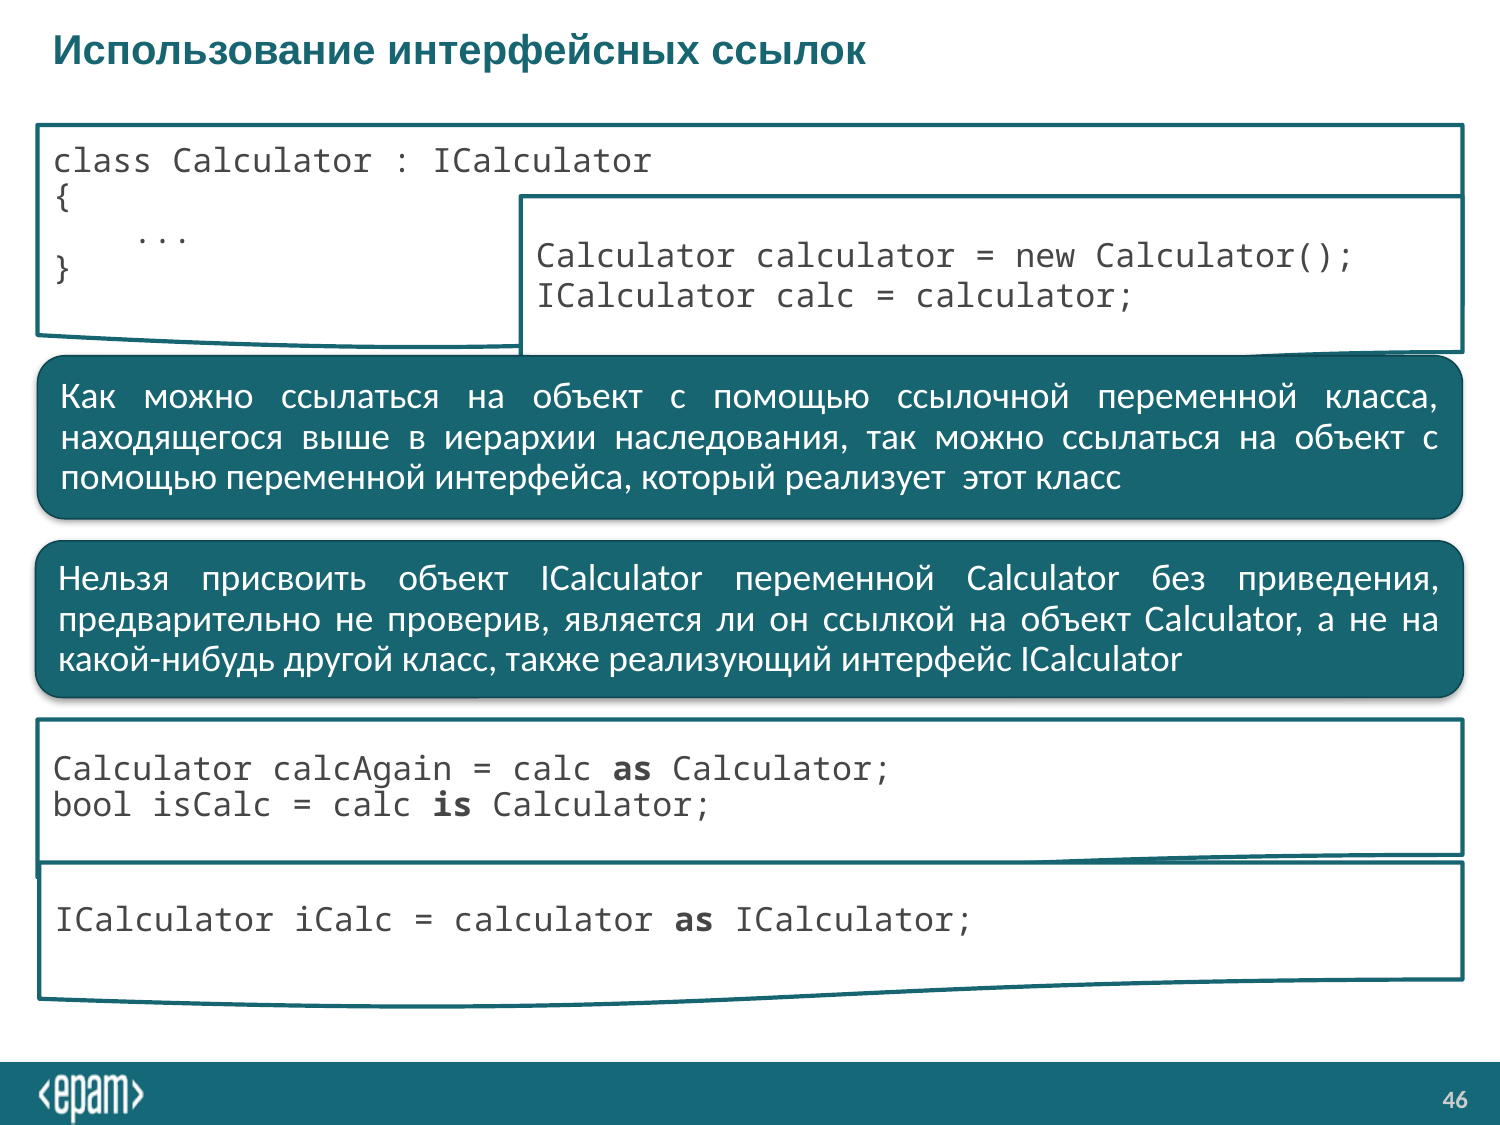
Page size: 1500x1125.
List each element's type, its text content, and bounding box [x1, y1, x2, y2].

text_box ICalculator iCalc = сalculator as ICalculator; [37, 860, 1465, 1009]
text_box Нельзя присвоить объект ICalculator переменной Calculator без приведения, предварительно не проверив, является ли он ссылкой на объект Calculator, а не на какой-нибудь другой класс, также реализующий интерфейс ICalculator [34, 540, 1465, 699]
text_box Calculator сalcAgain = сalc as Calculator; bool isCalc = сalс is Calculator; [35, 717, 1465, 880]
text_box Calculator сalculator = new Calculator(); ICalculator сalc = сalculator; [518, 194, 1465, 355]
title Использование интерфейсных ссылок [0, 0, 1500, 95]
text_box Как можно ссылаться на объект с помощью ссылочной переменной класса, находящегося выше в иерархии наследования, так можно ссылаться на объект с помощью переменной интерфейса, который реализует этот класс [36, 354, 1464, 520]
picture [38, 1074, 144, 1125]
text_box class Calculator : ICalculator { ... } [35, 122, 1465, 350]
